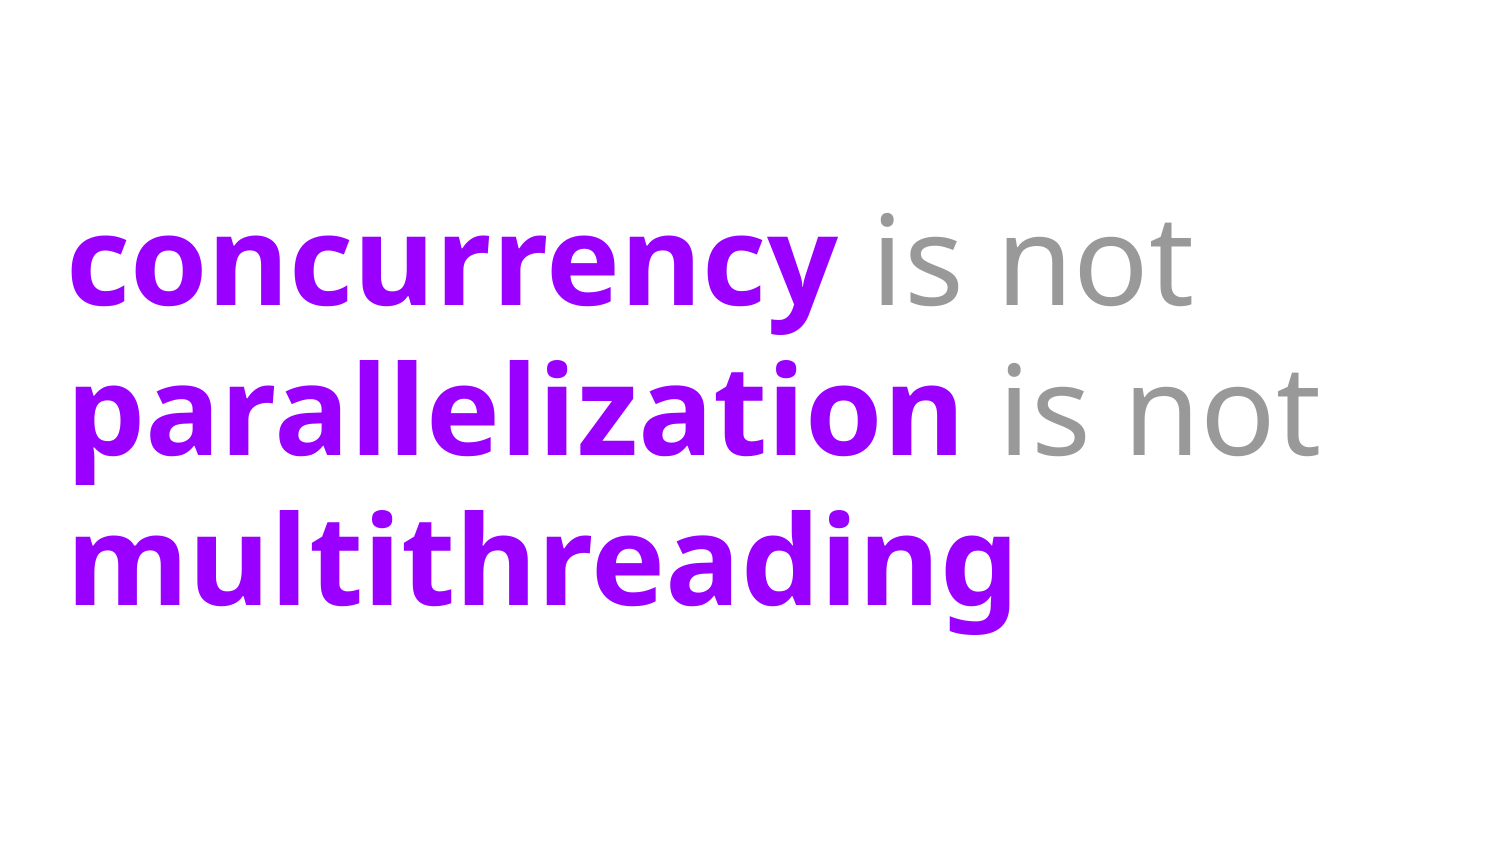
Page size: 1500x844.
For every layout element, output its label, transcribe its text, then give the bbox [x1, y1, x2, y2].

title concurrency is not parallelization is not multithreading [51, 165, 1449, 653]
